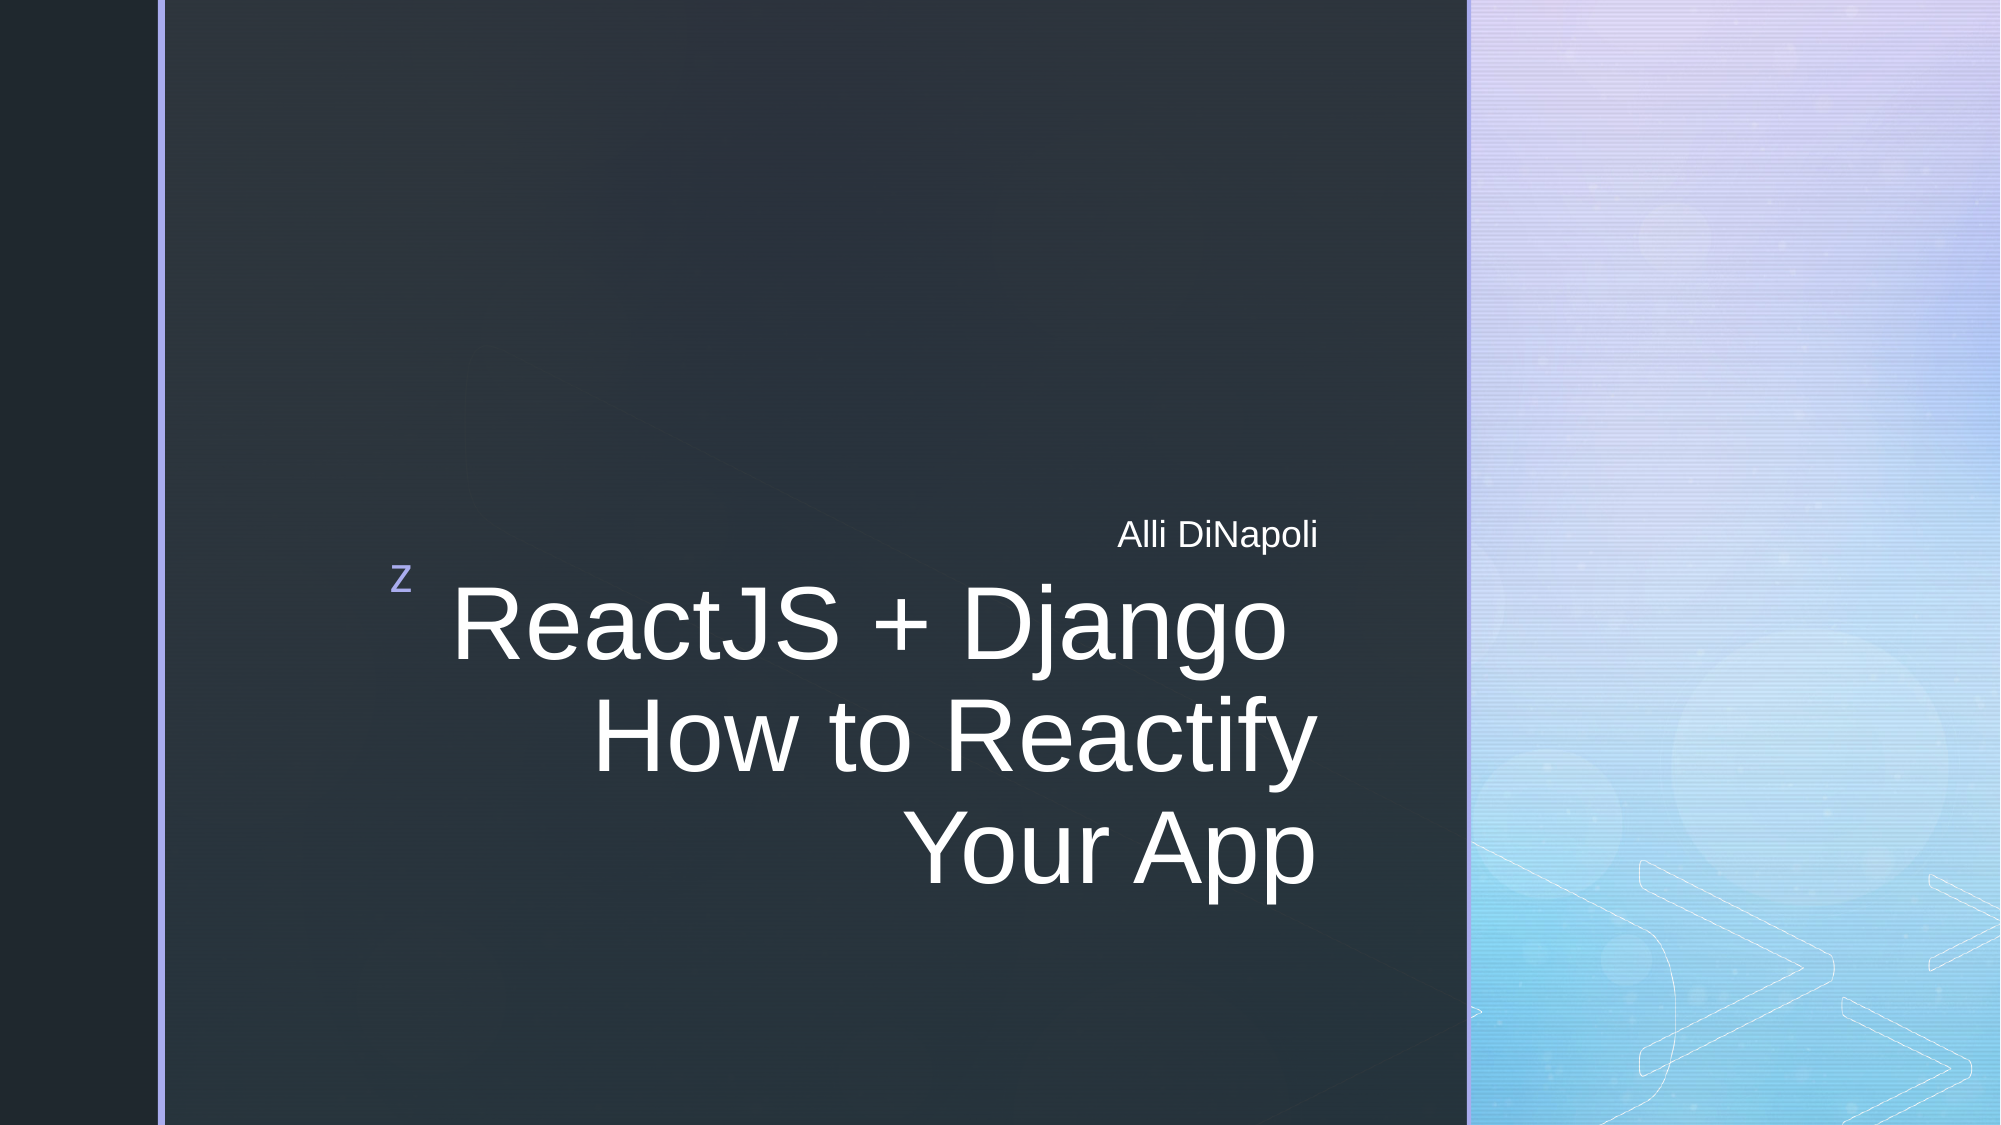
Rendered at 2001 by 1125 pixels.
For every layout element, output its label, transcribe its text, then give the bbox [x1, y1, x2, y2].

title ReactJS + Django How to Reactify Your App [428, 562, 1334, 935]
picture [1472, 0, 2001, 1125]
subtitle Alli DiNapoli [454, 372, 1334, 563]
